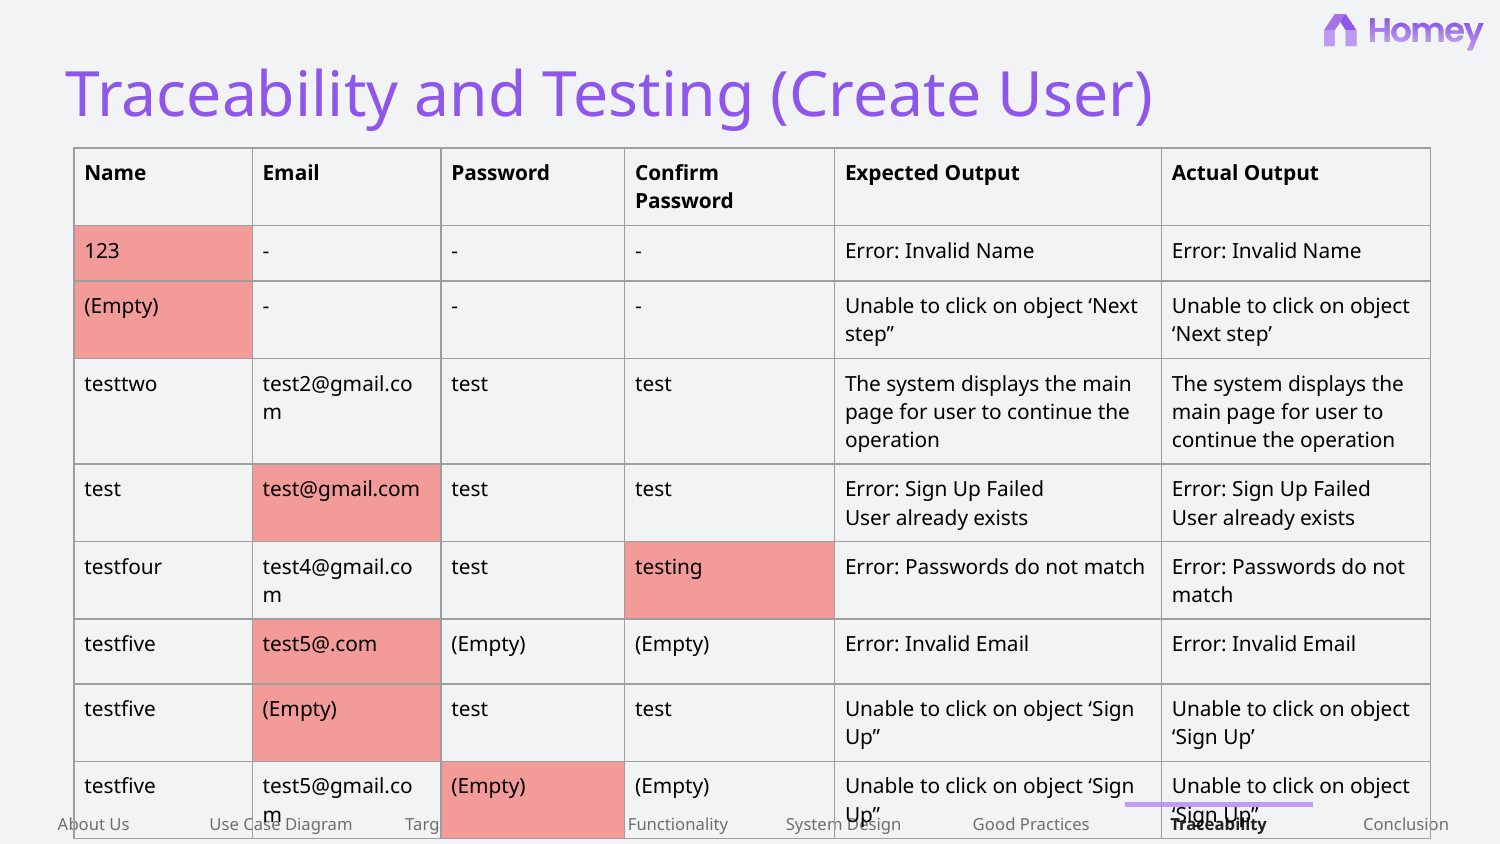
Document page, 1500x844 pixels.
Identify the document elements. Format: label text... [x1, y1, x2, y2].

table_cell Unable to click on object ‘Next step’’ [835, 282, 1161, 358]
table_cell (Empty) [253, 685, 440, 761]
table_header Actual Output [1162, 149, 1430, 225]
table_cell (Empty) [625, 762, 834, 838]
table_cell test [442, 542, 624, 618]
table_cell testtwo [75, 359, 252, 463]
table_cell (Empty) [442, 762, 624, 838]
table_cell - [253, 282, 440, 358]
table_cell (Empty) [75, 282, 252, 358]
table_cell Unable to click on object ‘Sign Up” [835, 685, 1161, 761]
table_cell testfour [75, 542, 252, 618]
table_header Expected Output [835, 149, 1161, 225]
table_cell Error: Sign Up Failed User already exists [835, 465, 1161, 541]
table_cell Unable to click on object ‘Sign Up” [1162, 762, 1430, 838]
table_header Confirm Password [625, 149, 834, 225]
table_cell test2@gmail.com [253, 359, 440, 463]
table_cell (Empty) [442, 620, 624, 683]
table_header Email [253, 149, 440, 225]
table_cell Error: Invalid Name [1162, 226, 1430, 280]
text_box Traceability and Testing (Create User) [50, 39, 1315, 133]
table_cell test [442, 685, 624, 761]
picture [1324, 14, 1484, 51]
table_cell The system displays the main page for user to continue the operation [1162, 359, 1430, 463]
table_cell test [75, 465, 252, 541]
table_cell testfive [75, 620, 252, 683]
table_cell The system displays the main page for user to continue the operation [835, 359, 1161, 463]
table_cell test4@gmail.com [253, 542, 440, 618]
table_cell testfive [75, 685, 252, 761]
table_cell testfive [75, 762, 252, 838]
table_cell - [625, 226, 834, 280]
table_cell (Empty) [625, 620, 834, 683]
table_cell test [625, 359, 834, 463]
table_cell Error: Invalid Name [835, 226, 1161, 280]
table_cell test@gmail.com [253, 465, 440, 541]
table_cell - [442, 226, 624, 280]
table_cell Error: Passwords do not match [1162, 542, 1430, 618]
table_cell Error: Sign Up Failed User already exists [1162, 465, 1430, 541]
table_cell Unable to click on object ‘Sign Up” [835, 762, 1161, 838]
table_cell Error: Passwords do not match [835, 542, 1161, 618]
table_cell test5@gmail.com [253, 762, 440, 838]
table_cell test [625, 685, 834, 761]
table_cell Unable to click on object ‘Next step’ [1162, 282, 1430, 358]
table_cell - [253, 226, 440, 280]
table_cell test5@.com [253, 620, 440, 683]
table_cell - [625, 282, 834, 358]
table_cell testing [625, 542, 834, 618]
table_cell Error: Invalid Email [1162, 620, 1430, 683]
table_cell test [625, 465, 834, 541]
table_header Password [442, 149, 624, 225]
table_cell Error: Invalid Email [835, 620, 1161, 683]
table_cell Unable to click on object ‘Sign Up’ [1162, 685, 1430, 761]
table_header Name [75, 149, 252, 225]
table_cell - [442, 282, 624, 358]
table_cell test [442, 359, 624, 463]
table_cell 123 [75, 226, 252, 280]
table_cell test [442, 465, 624, 541]
